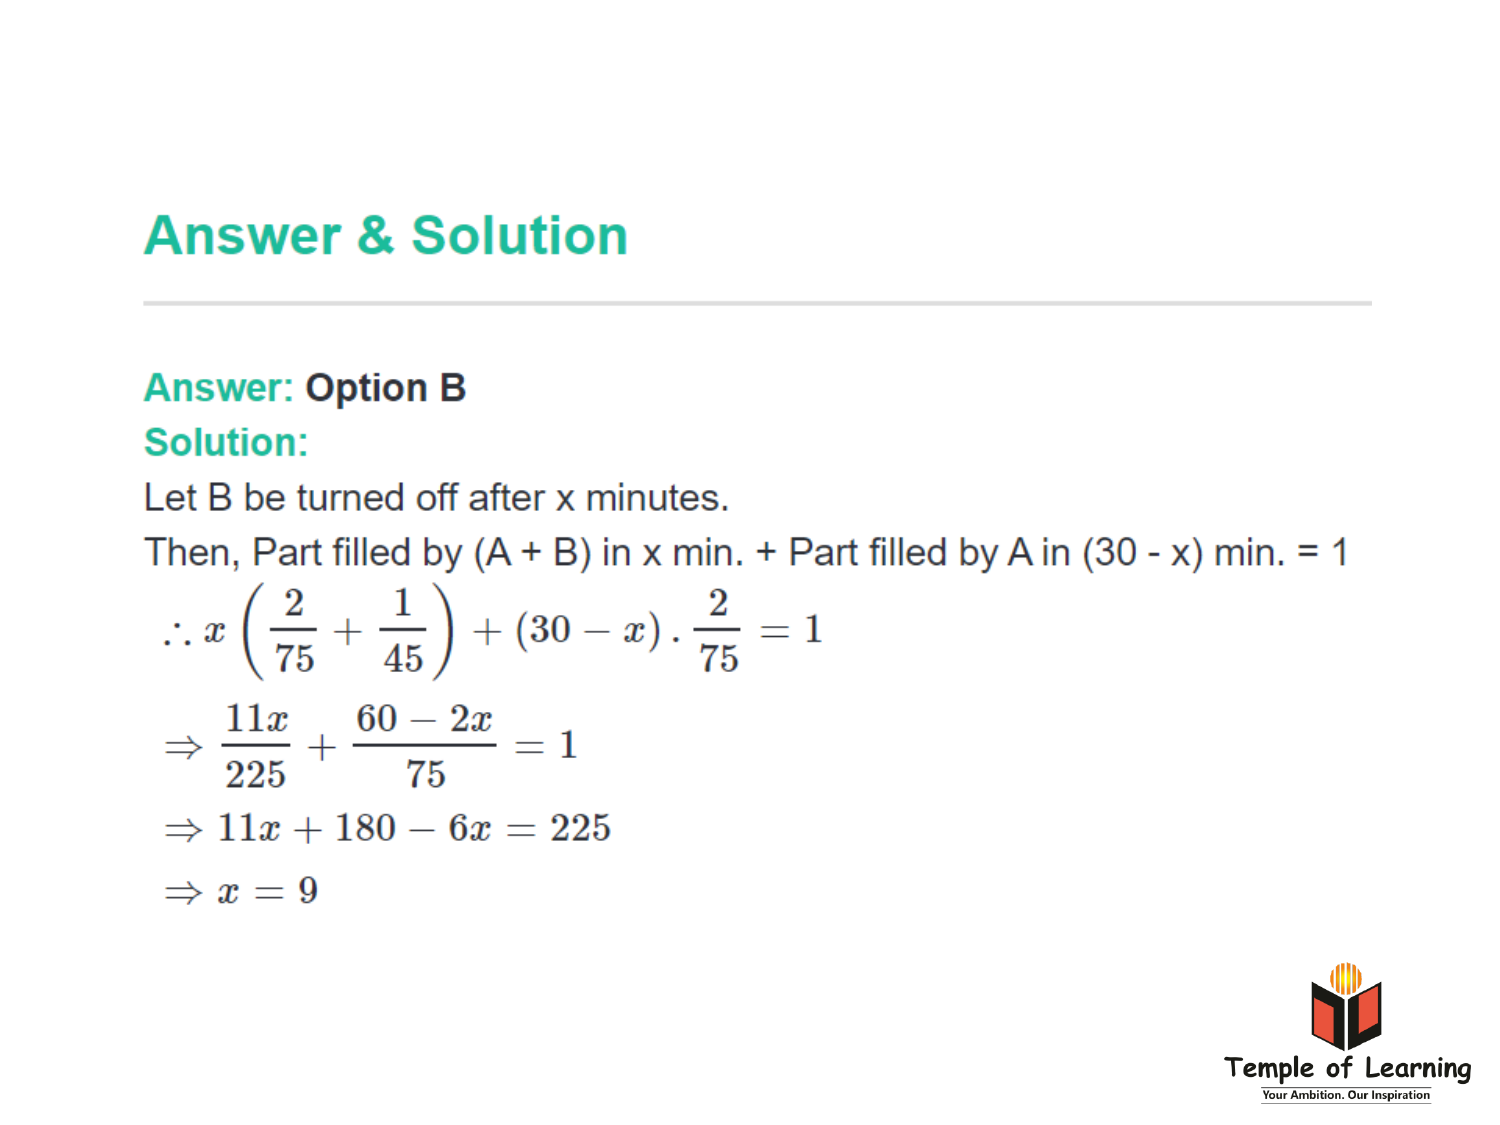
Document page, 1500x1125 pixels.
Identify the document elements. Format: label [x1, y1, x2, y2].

picture [1224, 962, 1471, 1104]
picture [127, 195, 1373, 930]
